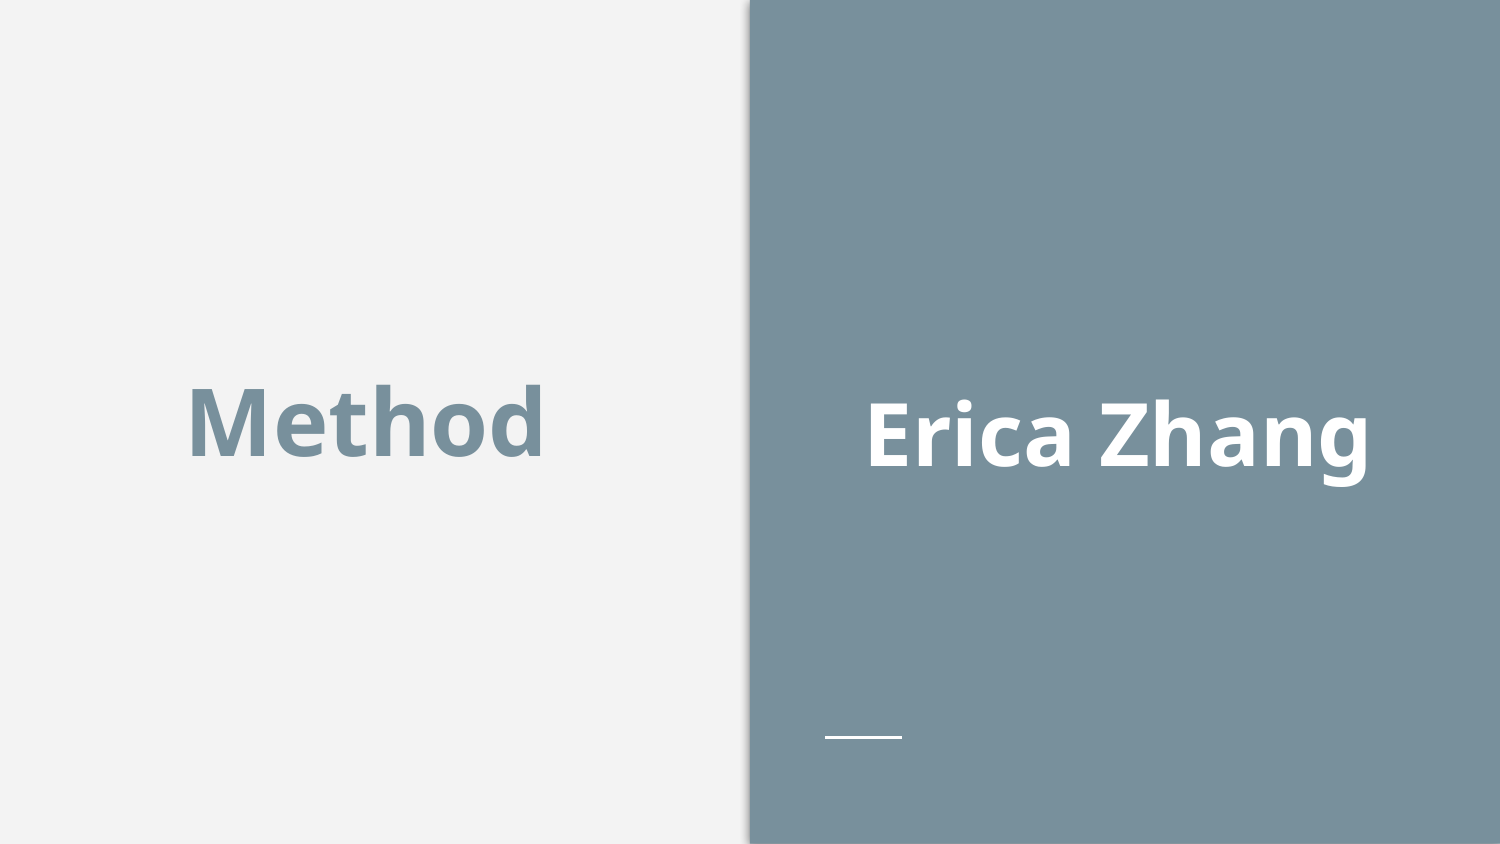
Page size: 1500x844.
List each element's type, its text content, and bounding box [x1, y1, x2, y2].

list Erica Zhang [803, 127, 1433, 735]
title Method [34, 264, 698, 558]
